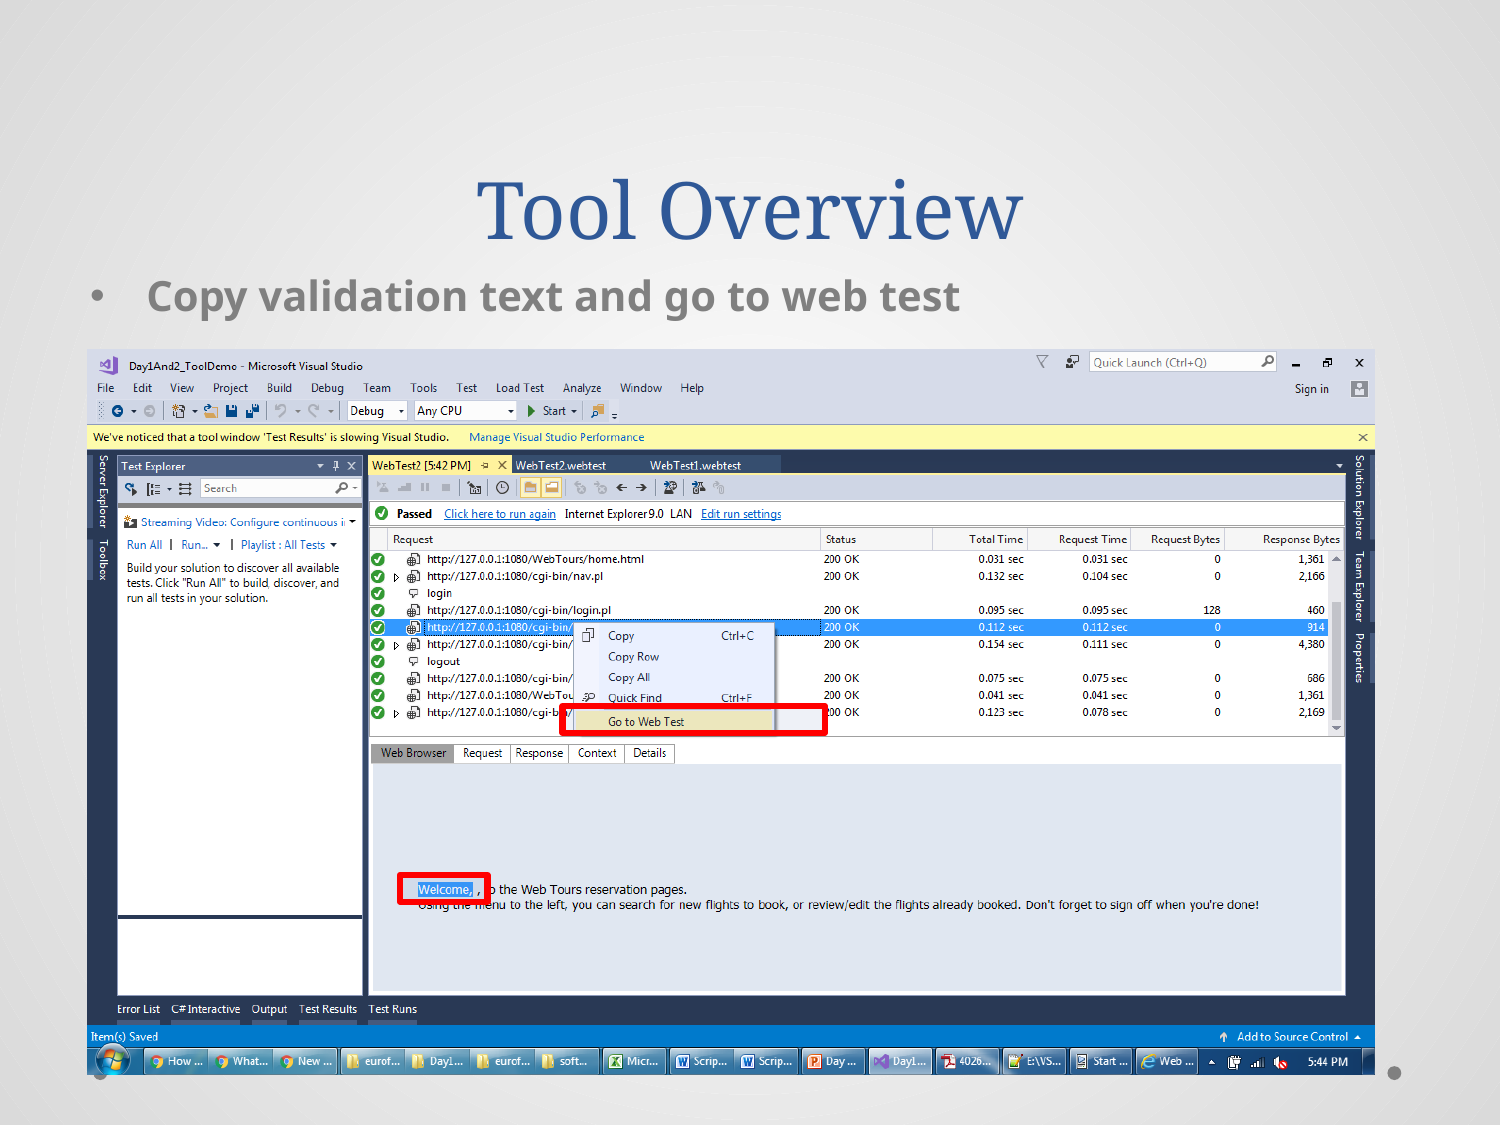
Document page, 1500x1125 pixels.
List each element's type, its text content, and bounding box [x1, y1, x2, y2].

picture [87, 349, 1376, 1076]
title Tool Overview [75, 0, 1425, 262]
list Copy validation text and go to web test [75, 262, 1425, 1005]
